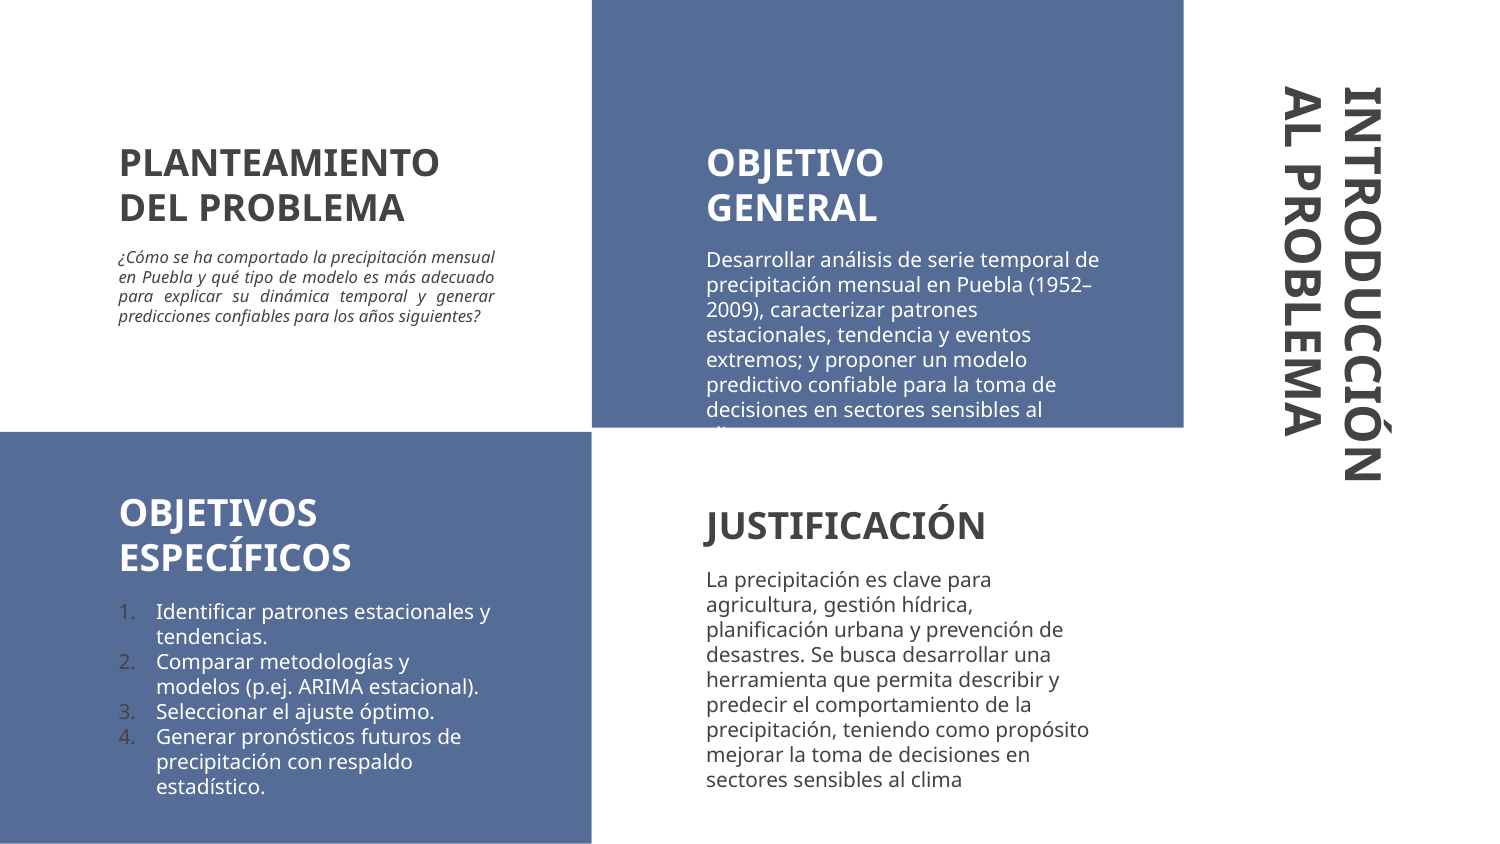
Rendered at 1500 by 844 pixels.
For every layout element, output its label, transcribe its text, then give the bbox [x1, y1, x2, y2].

subtitle Desarrollar análisis de serie temporal de precipitación mensual en Puebla (1952–2009), caracterizar patrones estacionales, tendencia y eventos extremos; y proponer un modelo predictivo confiable para la toma de decisiones en sectores sensibles al clima. [691, 231, 1116, 354]
subtitle La precipitación es clave para agricultura, gestión hídrica, planificación urbana y prevención de desastres. Se busca desarrollar una herramienta que permita describir y predecir el comportamiento de la precipitación, teniendo como propósito mejorar la toma de decisiones en sectores sensibles al clima [691, 551, 1116, 674]
title OBJETIVO GENERAL [691, 138, 1134, 244]
title OBJETIVOS ESPECÍFICOS [103, 488, 575, 594]
title PLANTEAMIENTO DEL PROBLEMA [103, 138, 575, 244]
title INTRODUCCIÓN AL PROBLEMA [1295, 71, 1376, 549]
text_box [0, 0, 592, 431]
subtitle Identificar patrones estacionales y tendencias. Comparar metodologías y modelos (p.ej. ARIMA estacional). Seleccionar el ajuste óptimo. Generar pronósticos futuros de precipitación con respaldo estadístico. [103, 594, 511, 739]
text_box [591, 0, 1184, 428]
title JUSTIFICACIÓN [691, 455, 1116, 551]
text_box [591, 431, 1184, 844]
subtitle ¿Cómo se ha comportado la precipitación mensual en Puebla y qué tipo de modelo es más adecuado para explicar su dinámica temporal y generar predicciones confiables para los años siguientes? [103, 244, 511, 320]
text_box [0, 431, 591, 844]
